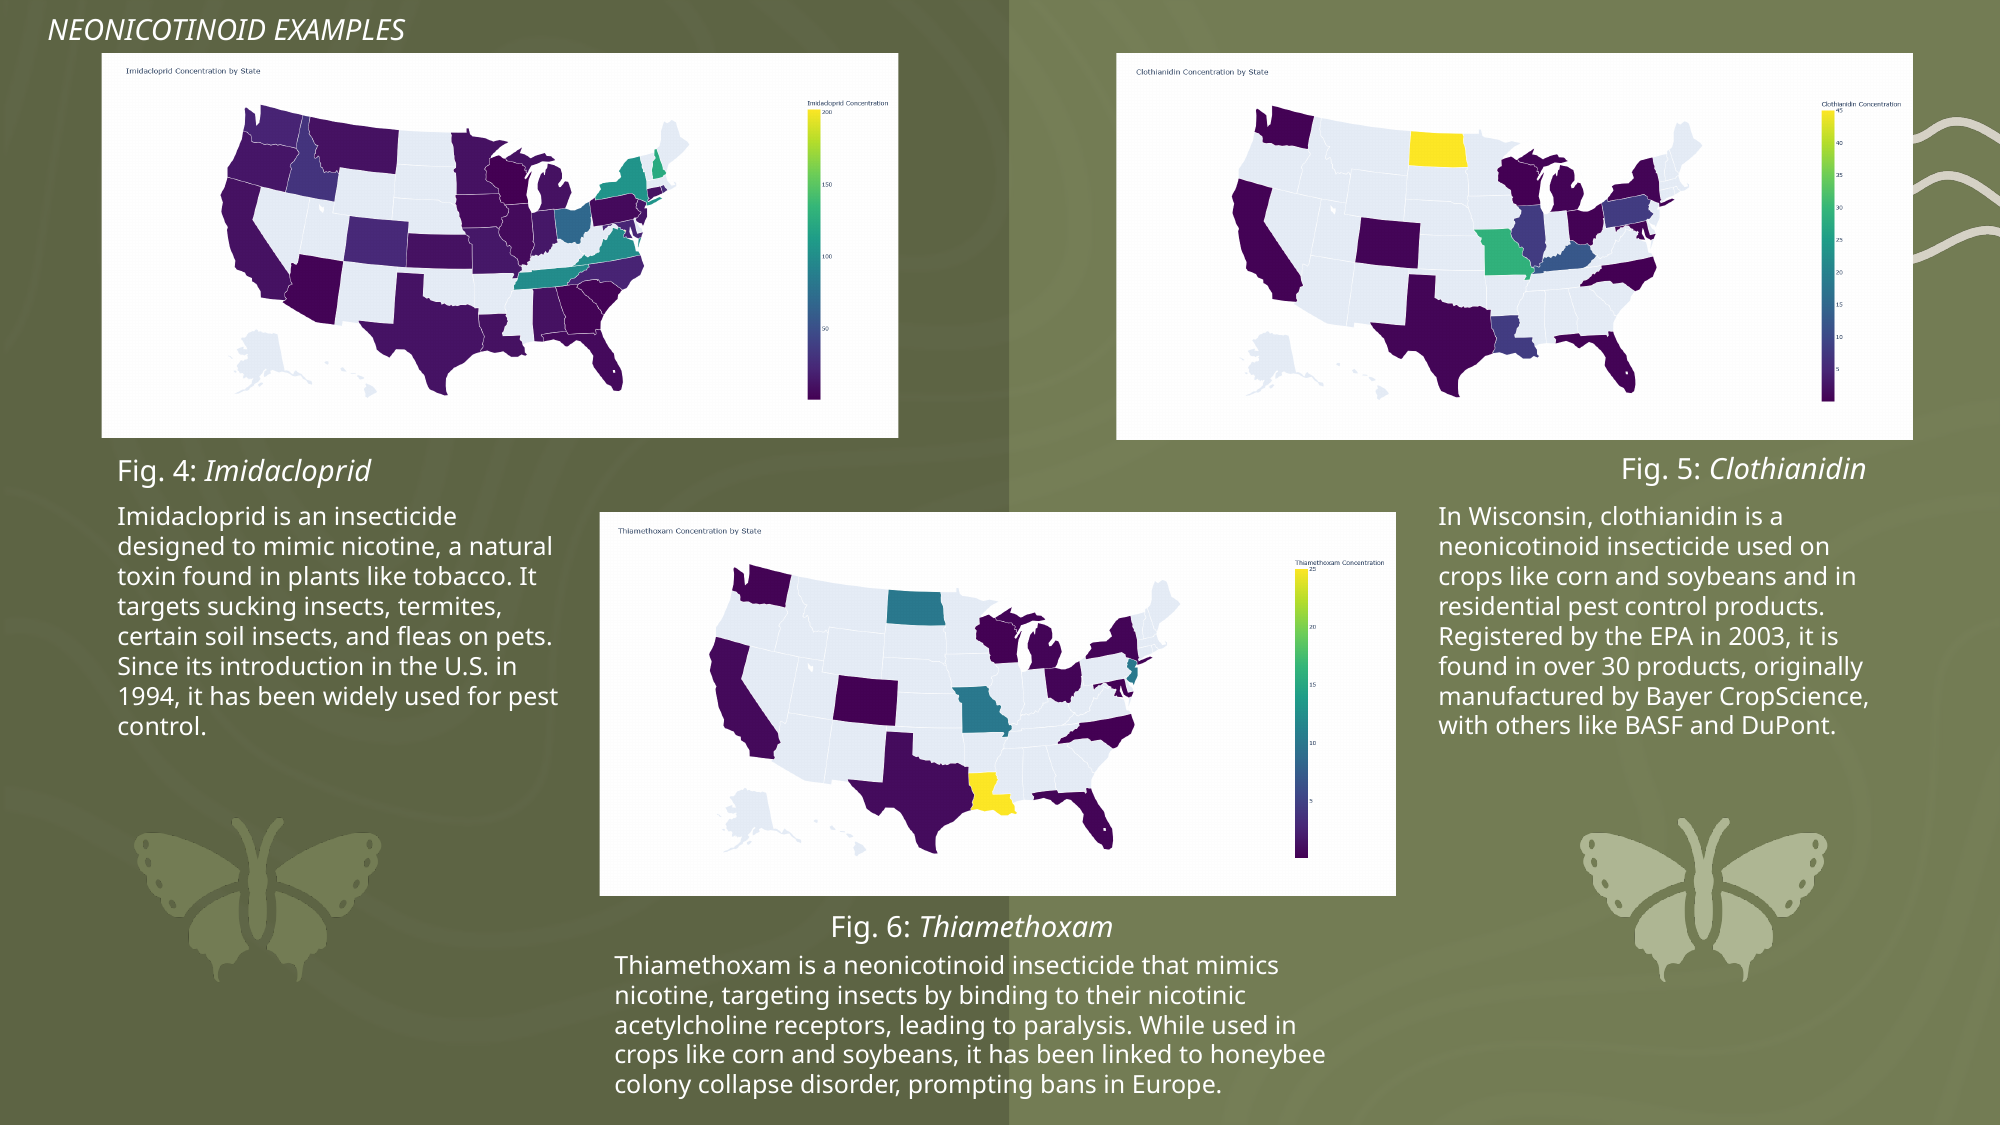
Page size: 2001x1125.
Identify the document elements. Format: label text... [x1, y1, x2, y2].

picture [599, 511, 1397, 898]
text_box Imidacloprid is an insecticide designed to mimic nicotine, a natural toxin found in plants like tobacco. It targets sucking insects, termites, certain soil insects, and fleas on pets. Since its introduction in the U.S. in 1994, it has been widely used for pest control. [102, 492, 578, 748]
text_box In Wisconsin, clothianidin is a neonicotinoid insecticide used on crops like corn and soybeans and in residential pest control products. Registered by the EPA in 2003, it is found in over 30 products, originally manufactured by Bayer CropScience, with others like BASF and DuPont. [1423, 492, 1913, 748]
text_box NEONICOTINOID EXAMPLES [32, 4, 483, 55]
picture [101, 52, 899, 440]
picture [1553, 750, 1854, 1051]
text_box Fig. 5: Clothianidin [1605, 442, 1913, 492]
picture [1115, 52, 2000, 441]
picture [107, 750, 408, 1051]
text_box Fig. 6: Thiamethoxam [815, 900, 1184, 941]
text_box Fig. 4: Imidacloprid [101, 444, 527, 495]
text_box Thiamethoxam is a neonicotinoid insecticide that mimics nicotine, targeting insects by binding to their nicotinic acetylcholine receptors, leading to paralysis. While used in crops like corn and soybeans, it has been linked to honeybee colony collapse disorder, prompting bans in Europe. [599, 941, 1381, 1107]
